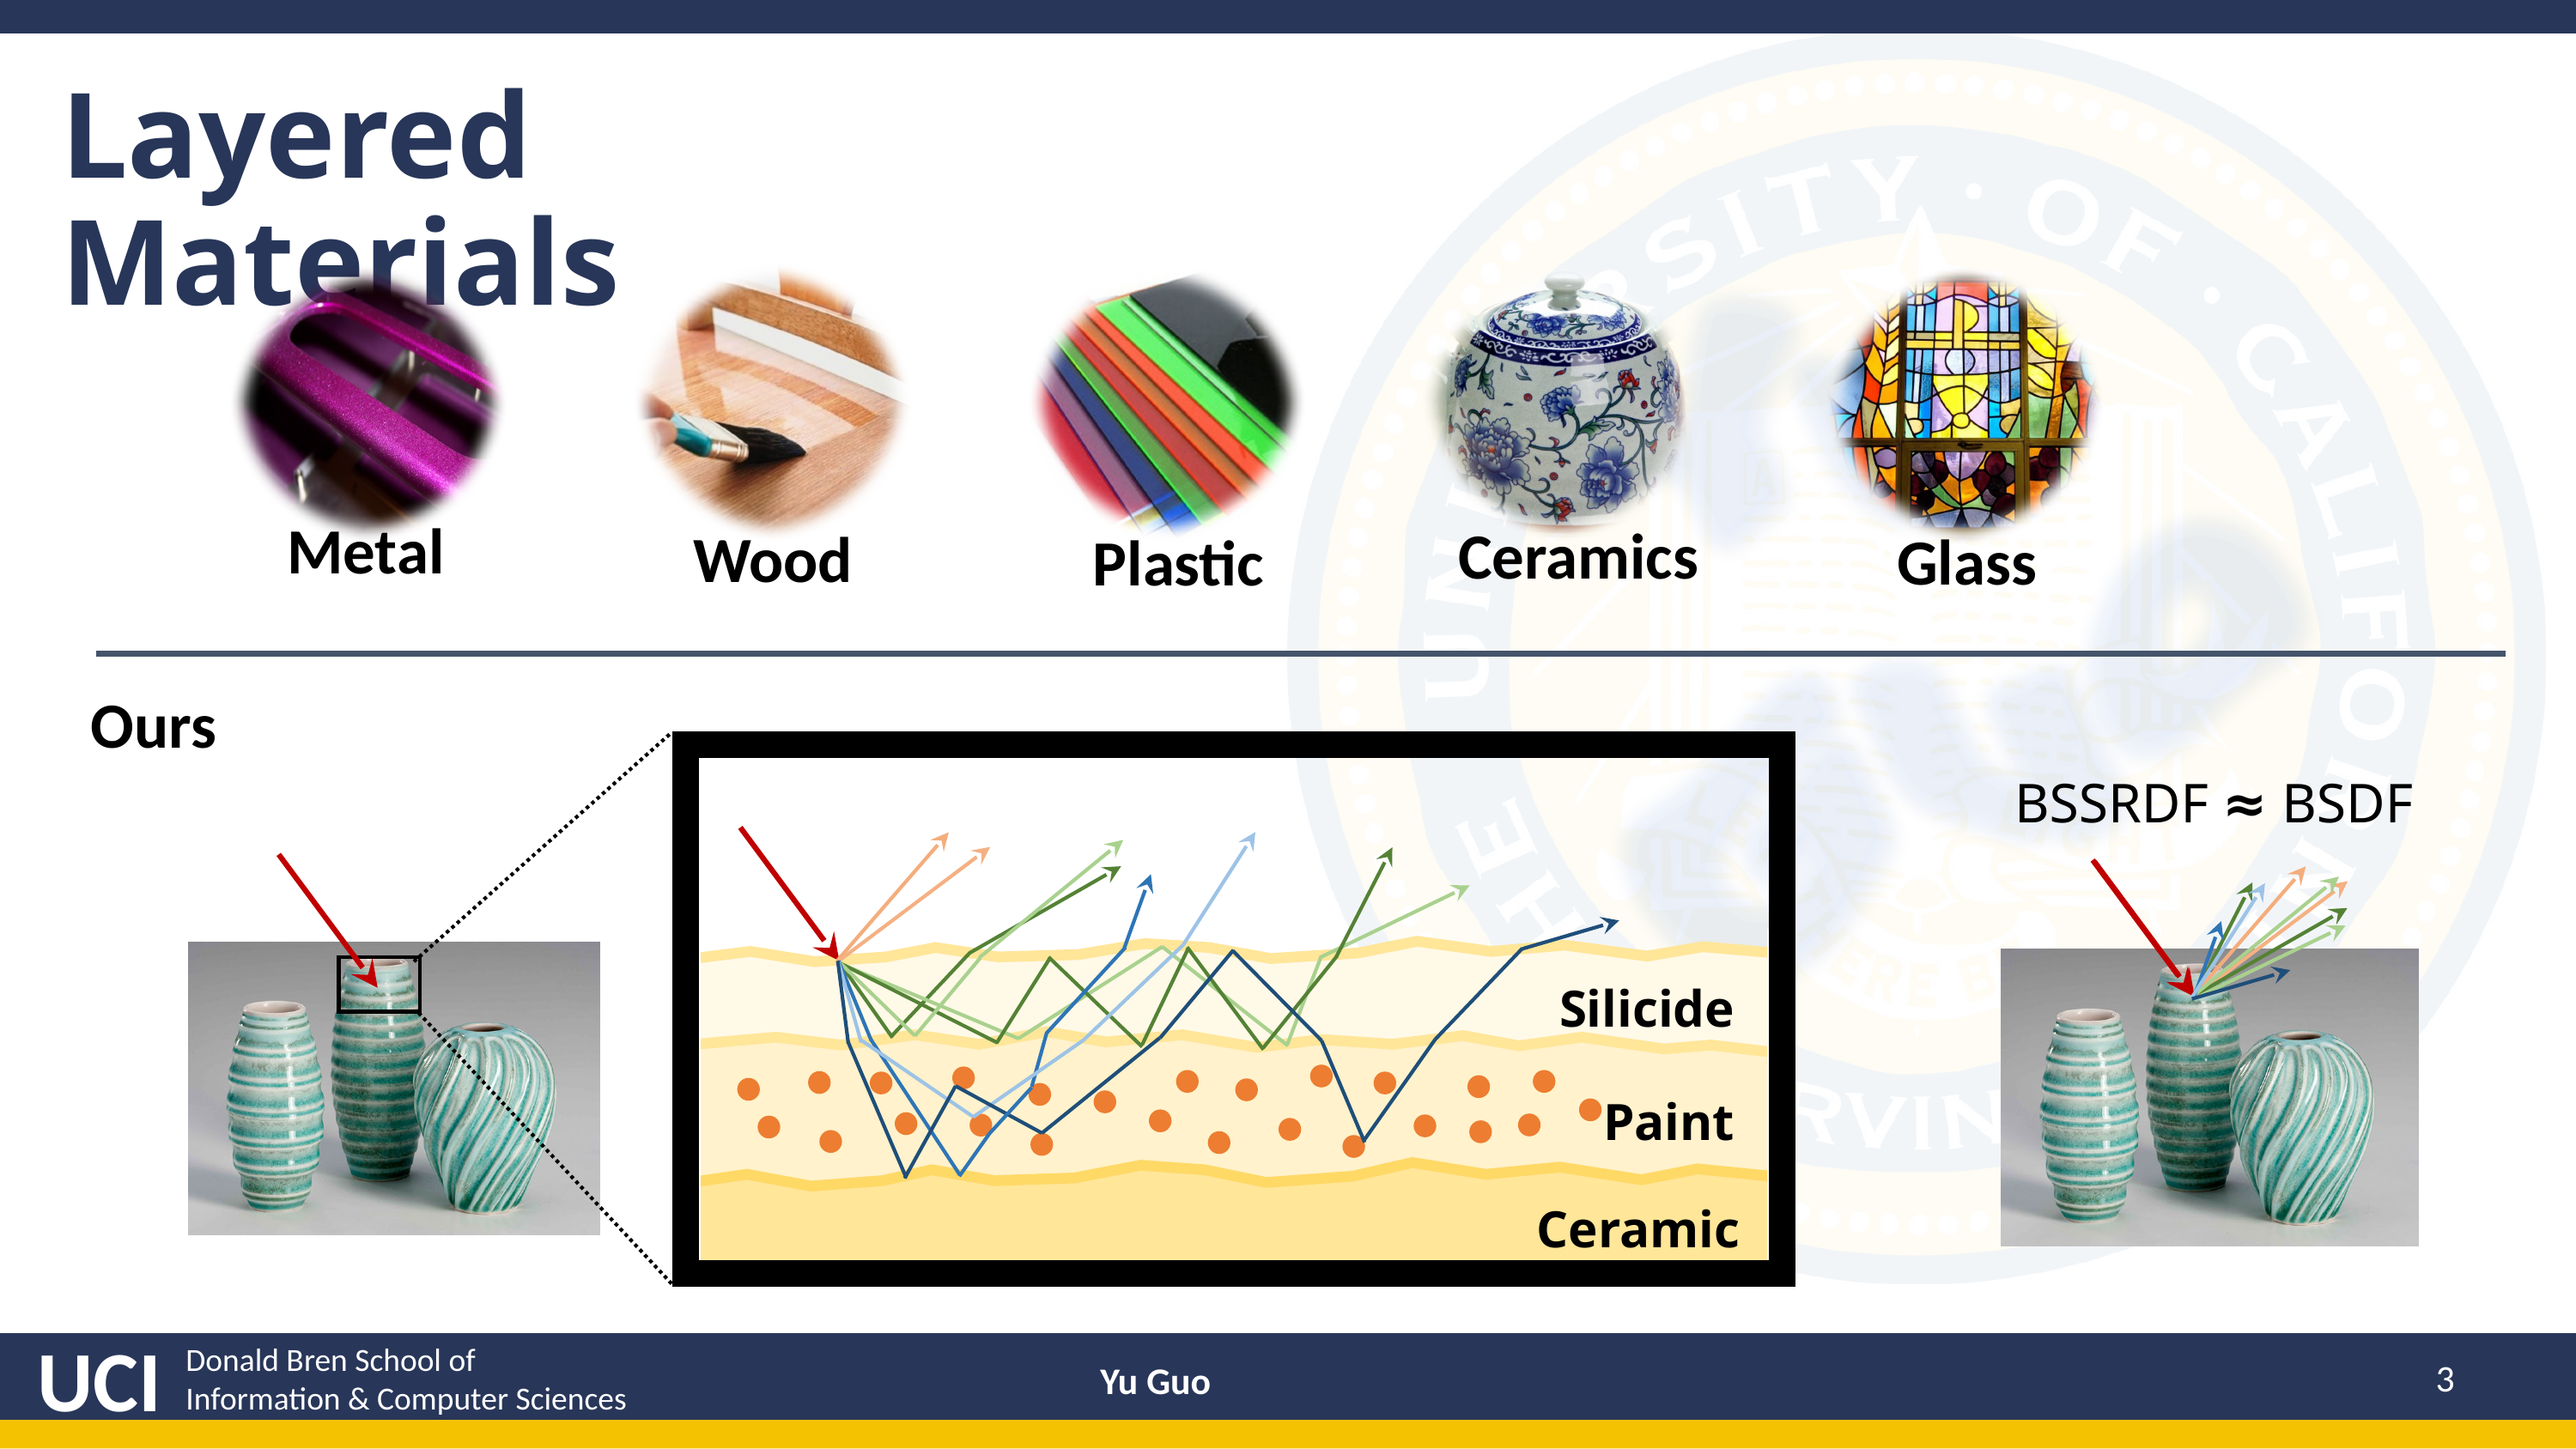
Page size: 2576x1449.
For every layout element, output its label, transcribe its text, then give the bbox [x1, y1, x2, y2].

text_box Ours [61, 677, 246, 767]
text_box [228, 263, 509, 595]
text_box Layered Materials [48, 70, 970, 215]
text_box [1824, 264, 2105, 605]
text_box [1026, 261, 1308, 607]
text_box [632, 261, 914, 603]
text_box BSSRDF ≈ BSDF [2002, 763, 2440, 840]
slide_number 3 [2350, 1337, 2468, 1416]
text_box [2001, 859, 2419, 1246]
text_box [188, 732, 1795, 1319]
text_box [1420, 261, 1713, 599]
